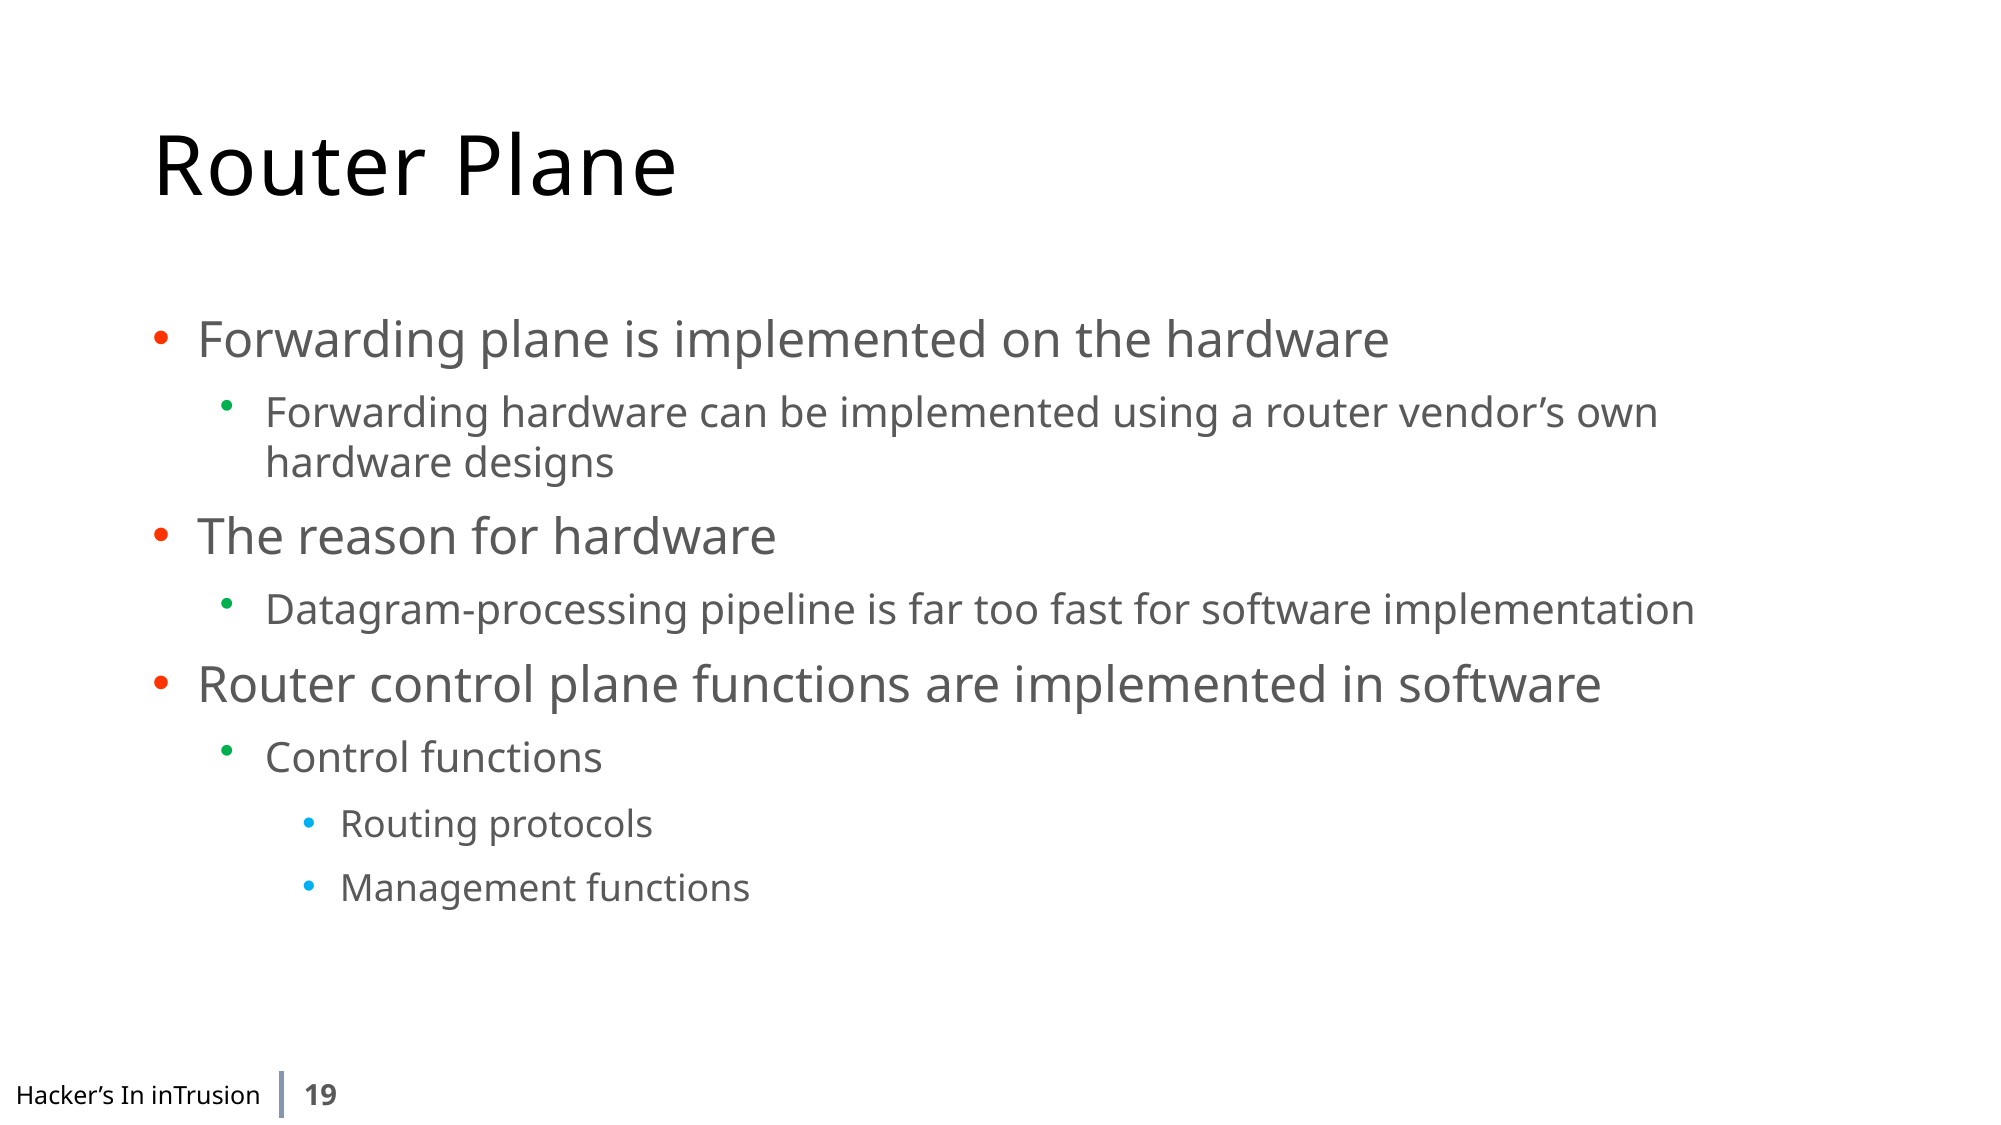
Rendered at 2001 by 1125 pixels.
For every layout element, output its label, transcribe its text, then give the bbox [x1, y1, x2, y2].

title Router Plane [137, 59, 1863, 278]
list Forwarding plane is implemented on the hardware Forwarding hardware can be implemented using a router vendor’s own hardware designs The reason for hardware Datagram-processing pipeline is far too fast for software implementation Router control plane functions are implemented in software Control functions Routing protocols Management functions [137, 299, 1863, 1061]
